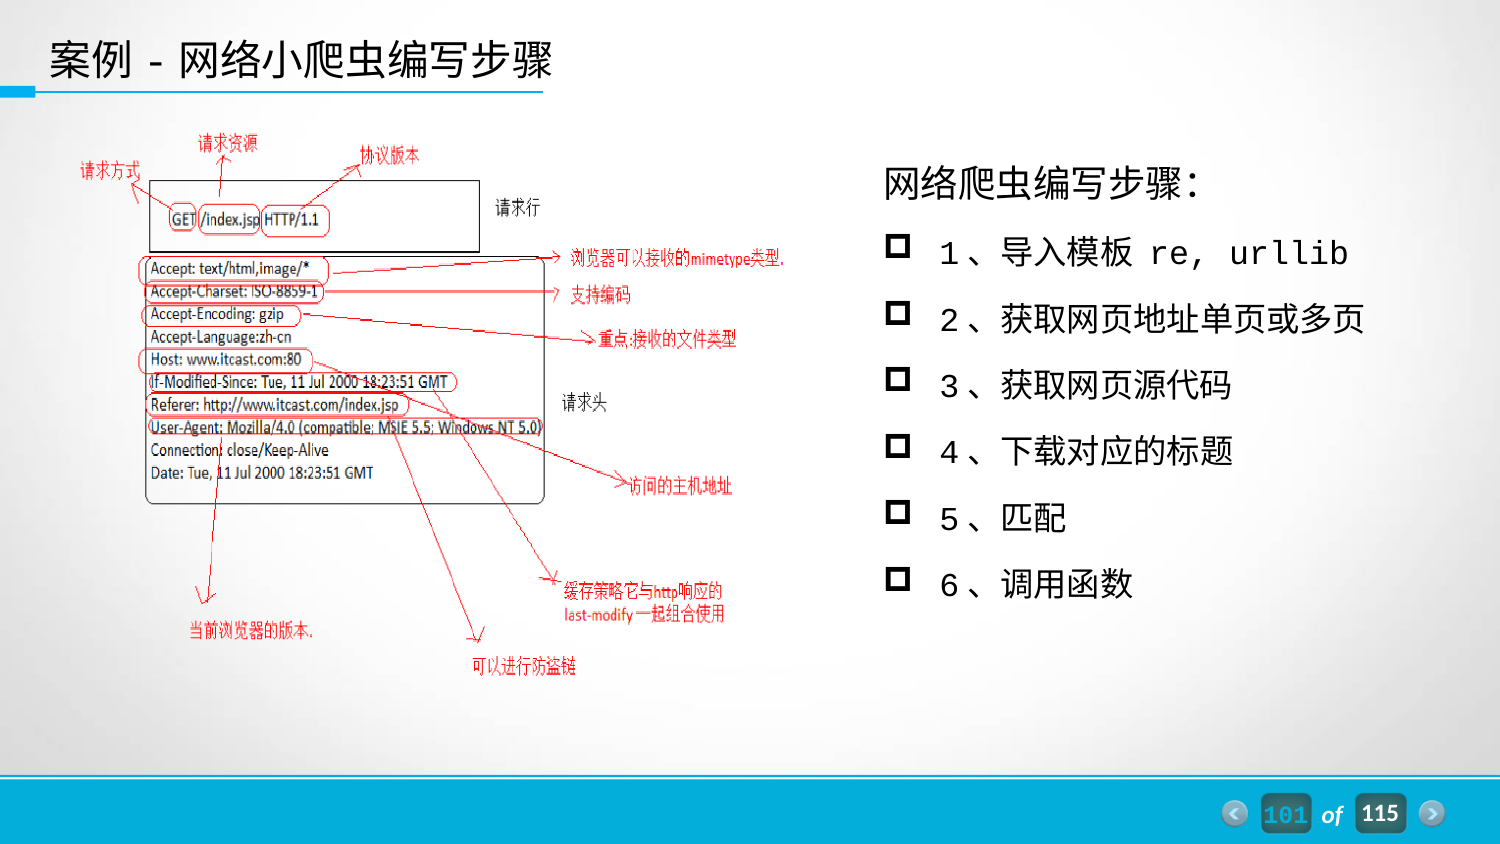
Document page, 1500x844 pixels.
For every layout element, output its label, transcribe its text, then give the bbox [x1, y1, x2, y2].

picture [1355, 794, 1407, 834]
picture [0, 0, 1500, 774]
text_box 101 [1248, 791, 1324, 836]
text_box [0, 85, 35, 98]
list 网络爬虫编写步骤： 1、导入模板 re, urllib 2、获取网页地址单页或多页 3、获取网页源代码 4、下载对应的标题 5、匹配 6、调用函数 [868, 129, 1400, 654]
text_box 案例-网络小爬虫编写步骤 [35, 26, 656, 91]
